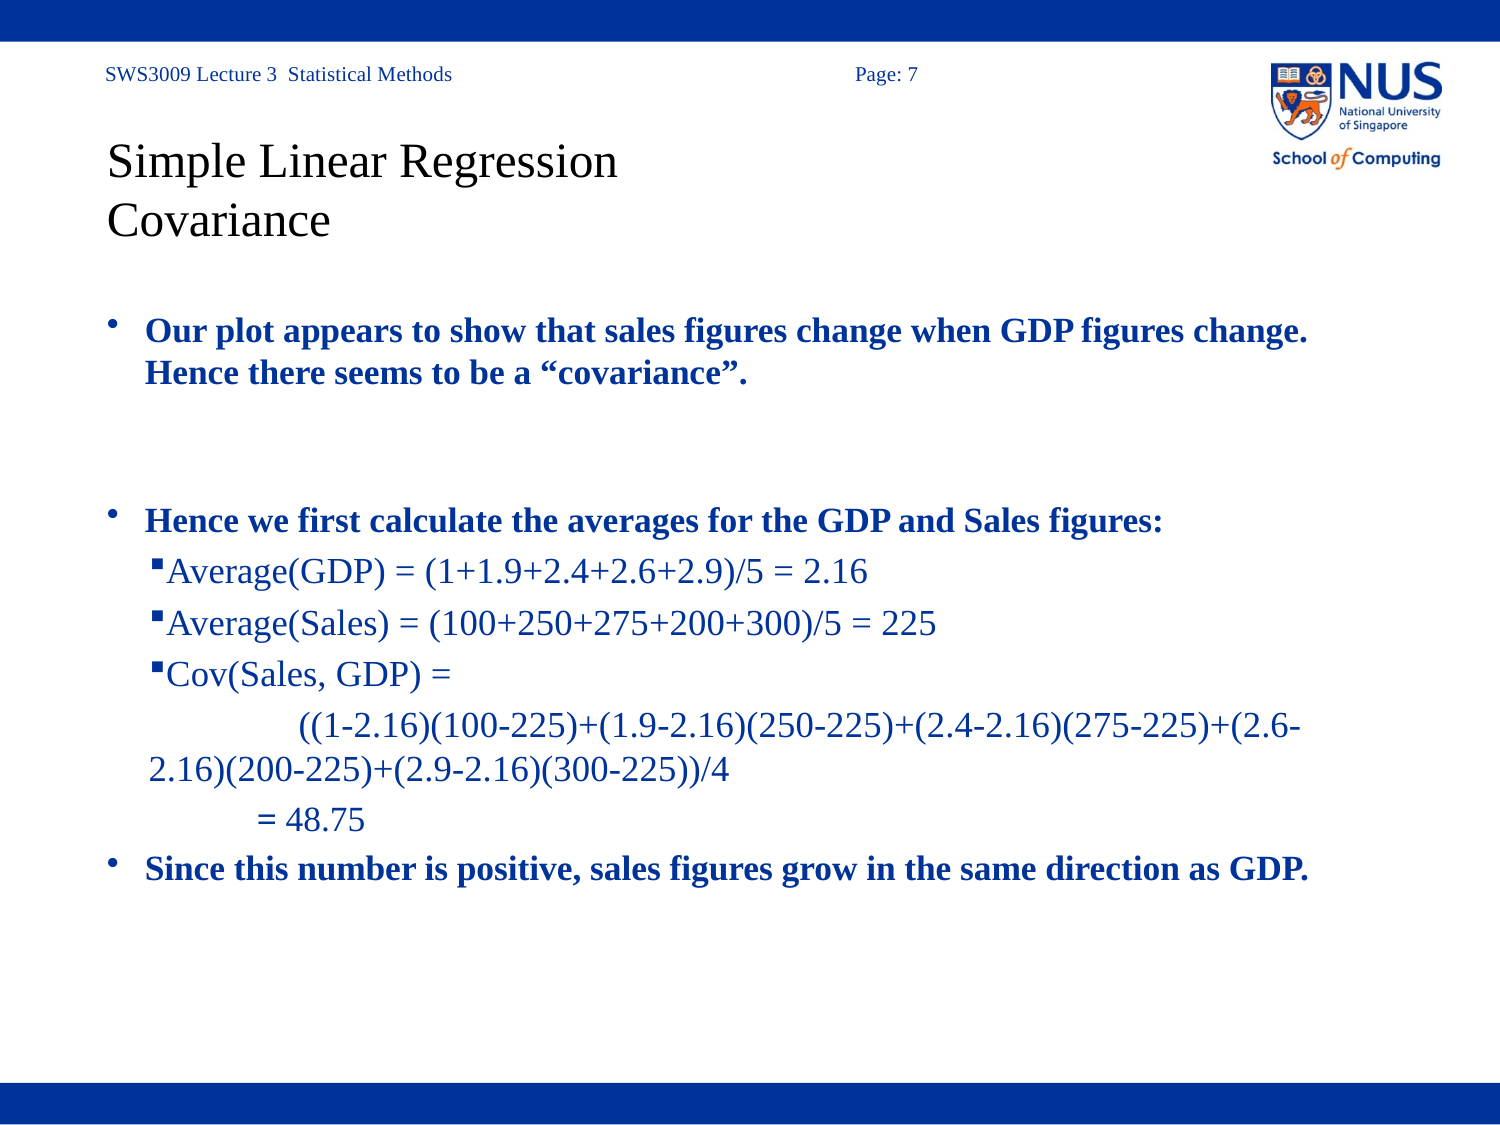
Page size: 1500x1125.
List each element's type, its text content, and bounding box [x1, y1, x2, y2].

title Simple Linear Regression Covariance [90, 93, 1160, 282]
picture [1271, 61, 1442, 171]
